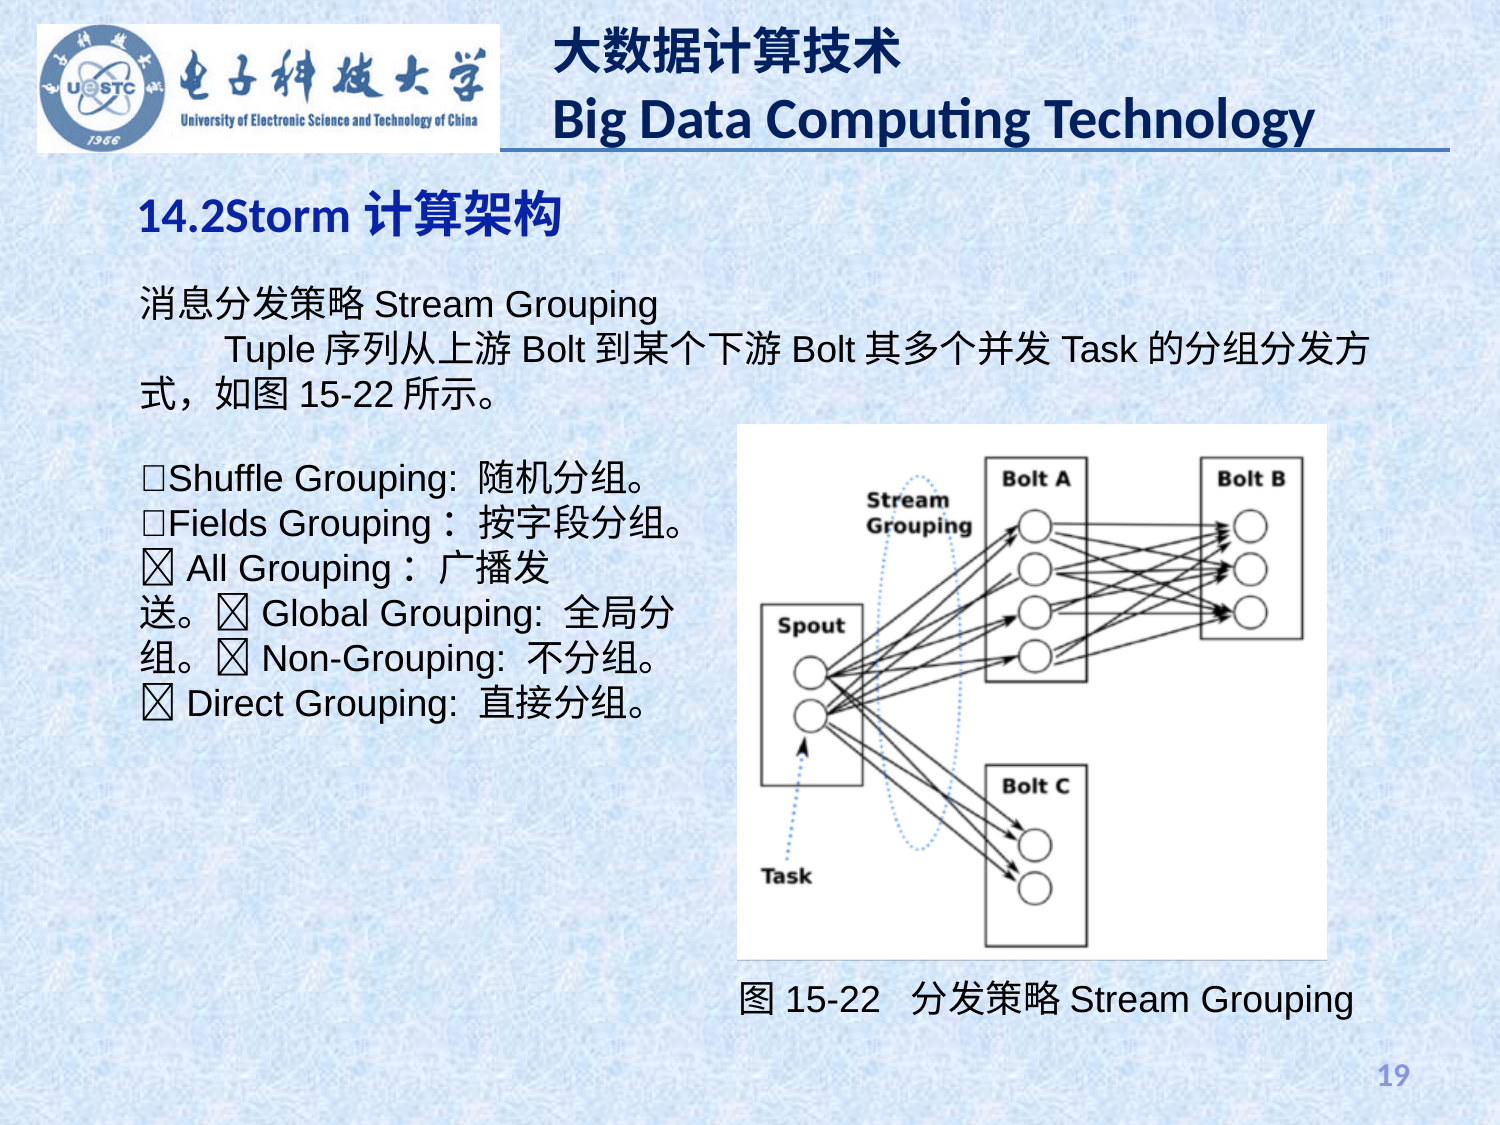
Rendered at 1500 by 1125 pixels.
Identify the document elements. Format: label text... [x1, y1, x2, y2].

text_box 图15-22 分发策略Stream Grouping [723, 967, 1370, 1028]
text_box Shuffle Grouping: 随机分组。 Fields Grouping：按字段分组。All Grouping：广播发送。Global Grouping: 全局分组。Non-Grouping: 不分组。Direct Grouping: 直接分组。 [124, 446, 725, 732]
text_box 消息分发策略Stream Grouping Tuple序列从上游Bolt到某个下游Bolt其多个并发Task的分组分发方式，如图15-22所示。 [125, 272, 1422, 423]
picture [0, 0, 1500, 1125]
slide_number 19 [1074, 1042, 1425, 1103]
text_box 大数据计算技术 Big Data Computing Technology [537, 12, 1450, 149]
text_box 14.2Storm计算架构 [121, 175, 1422, 250]
